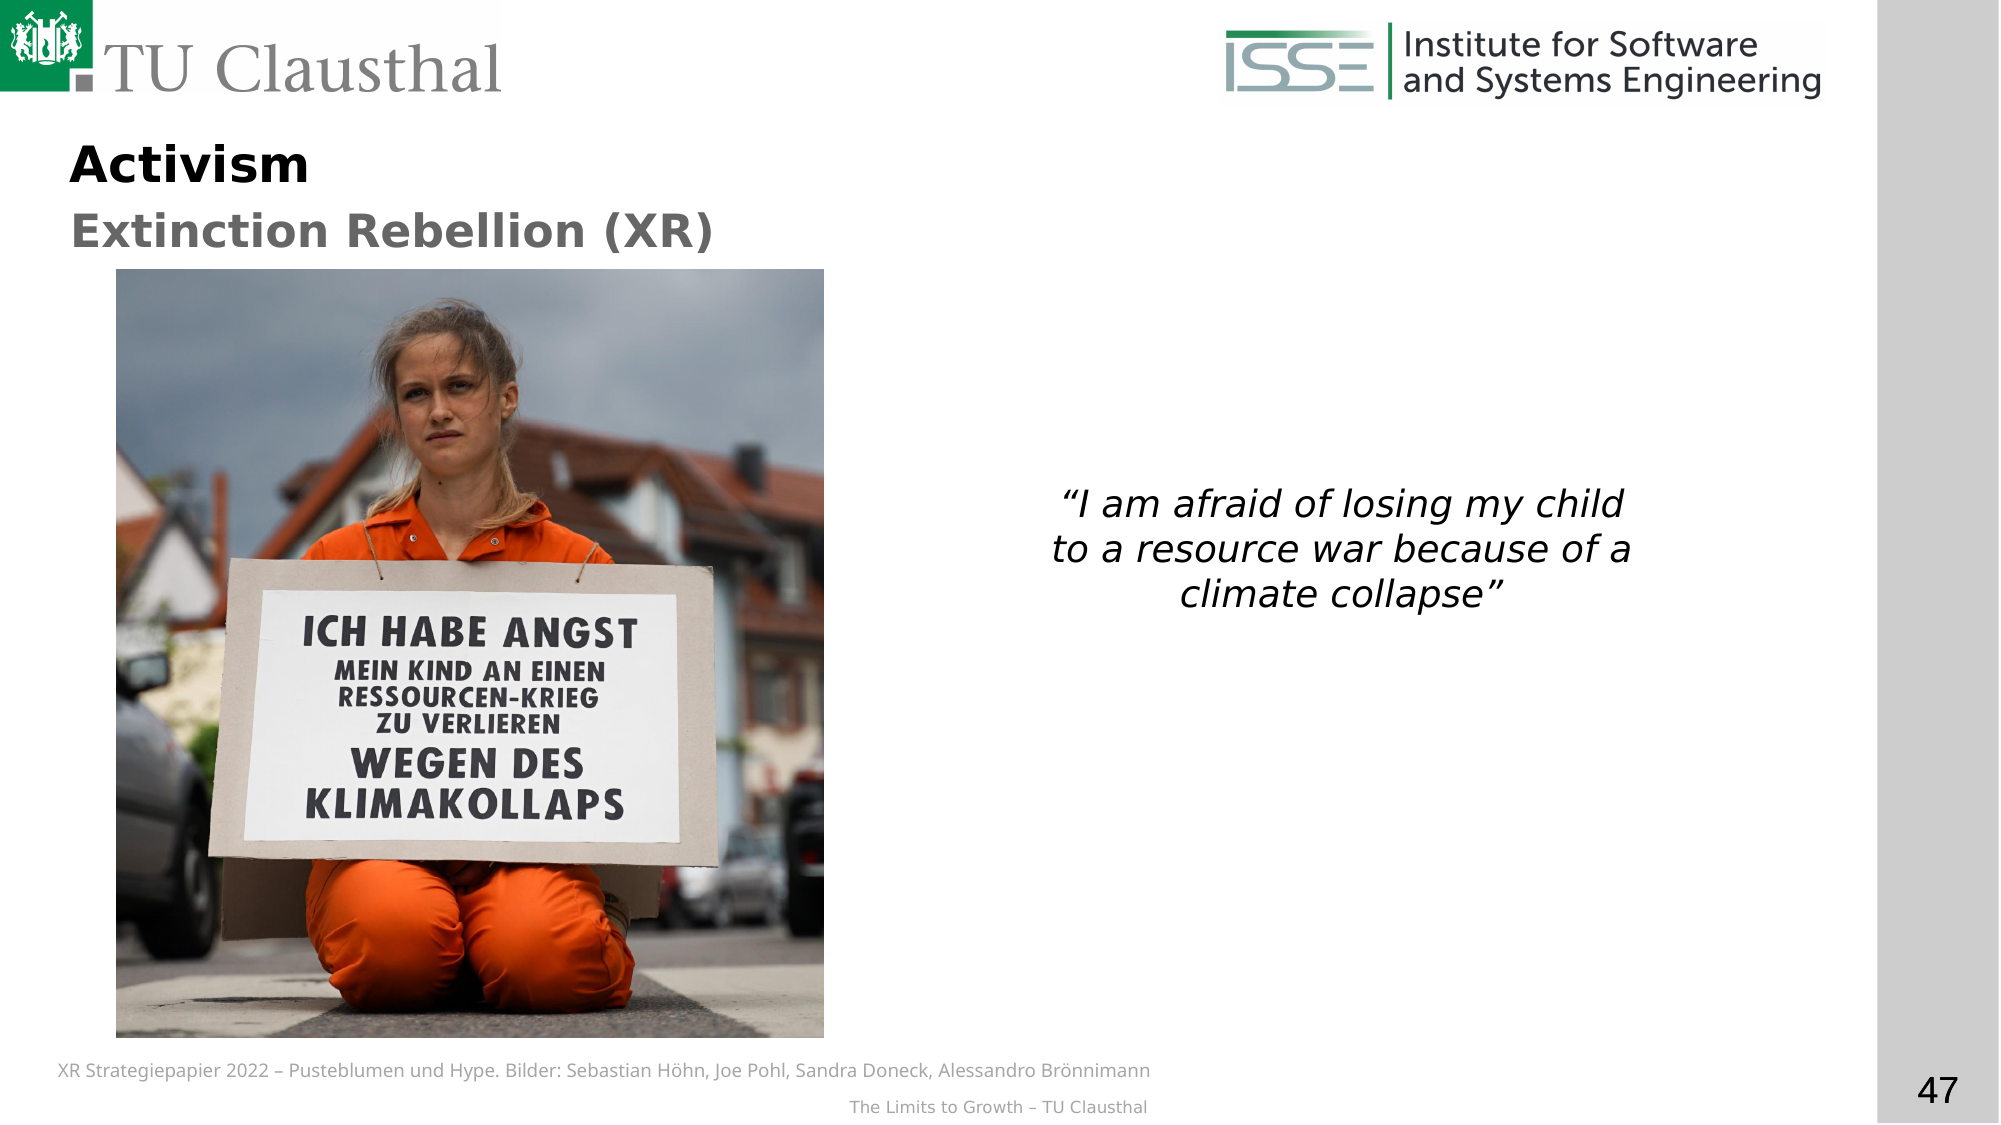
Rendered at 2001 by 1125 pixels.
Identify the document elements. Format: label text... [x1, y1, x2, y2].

picture [0, 0, 501, 92]
text_box XR Strategiepapier 2022 – Pusteblumen und Hype. Bilder: Sebastian Höhn, Joe Pohl, Sandra Doneck, Alessandro Brönnimann [43, 1051, 1319, 1089]
picture [116, 269, 825, 1038]
text_box “I am afraid of losing my child to a resource war because of a climate collapse” [1035, 307, 1649, 787]
text_box Activism [54, 125, 1818, 207]
picture [1218, 22, 1826, 106]
text_box Extinction Rebellion (XR) [70, 188, 1769, 270]
